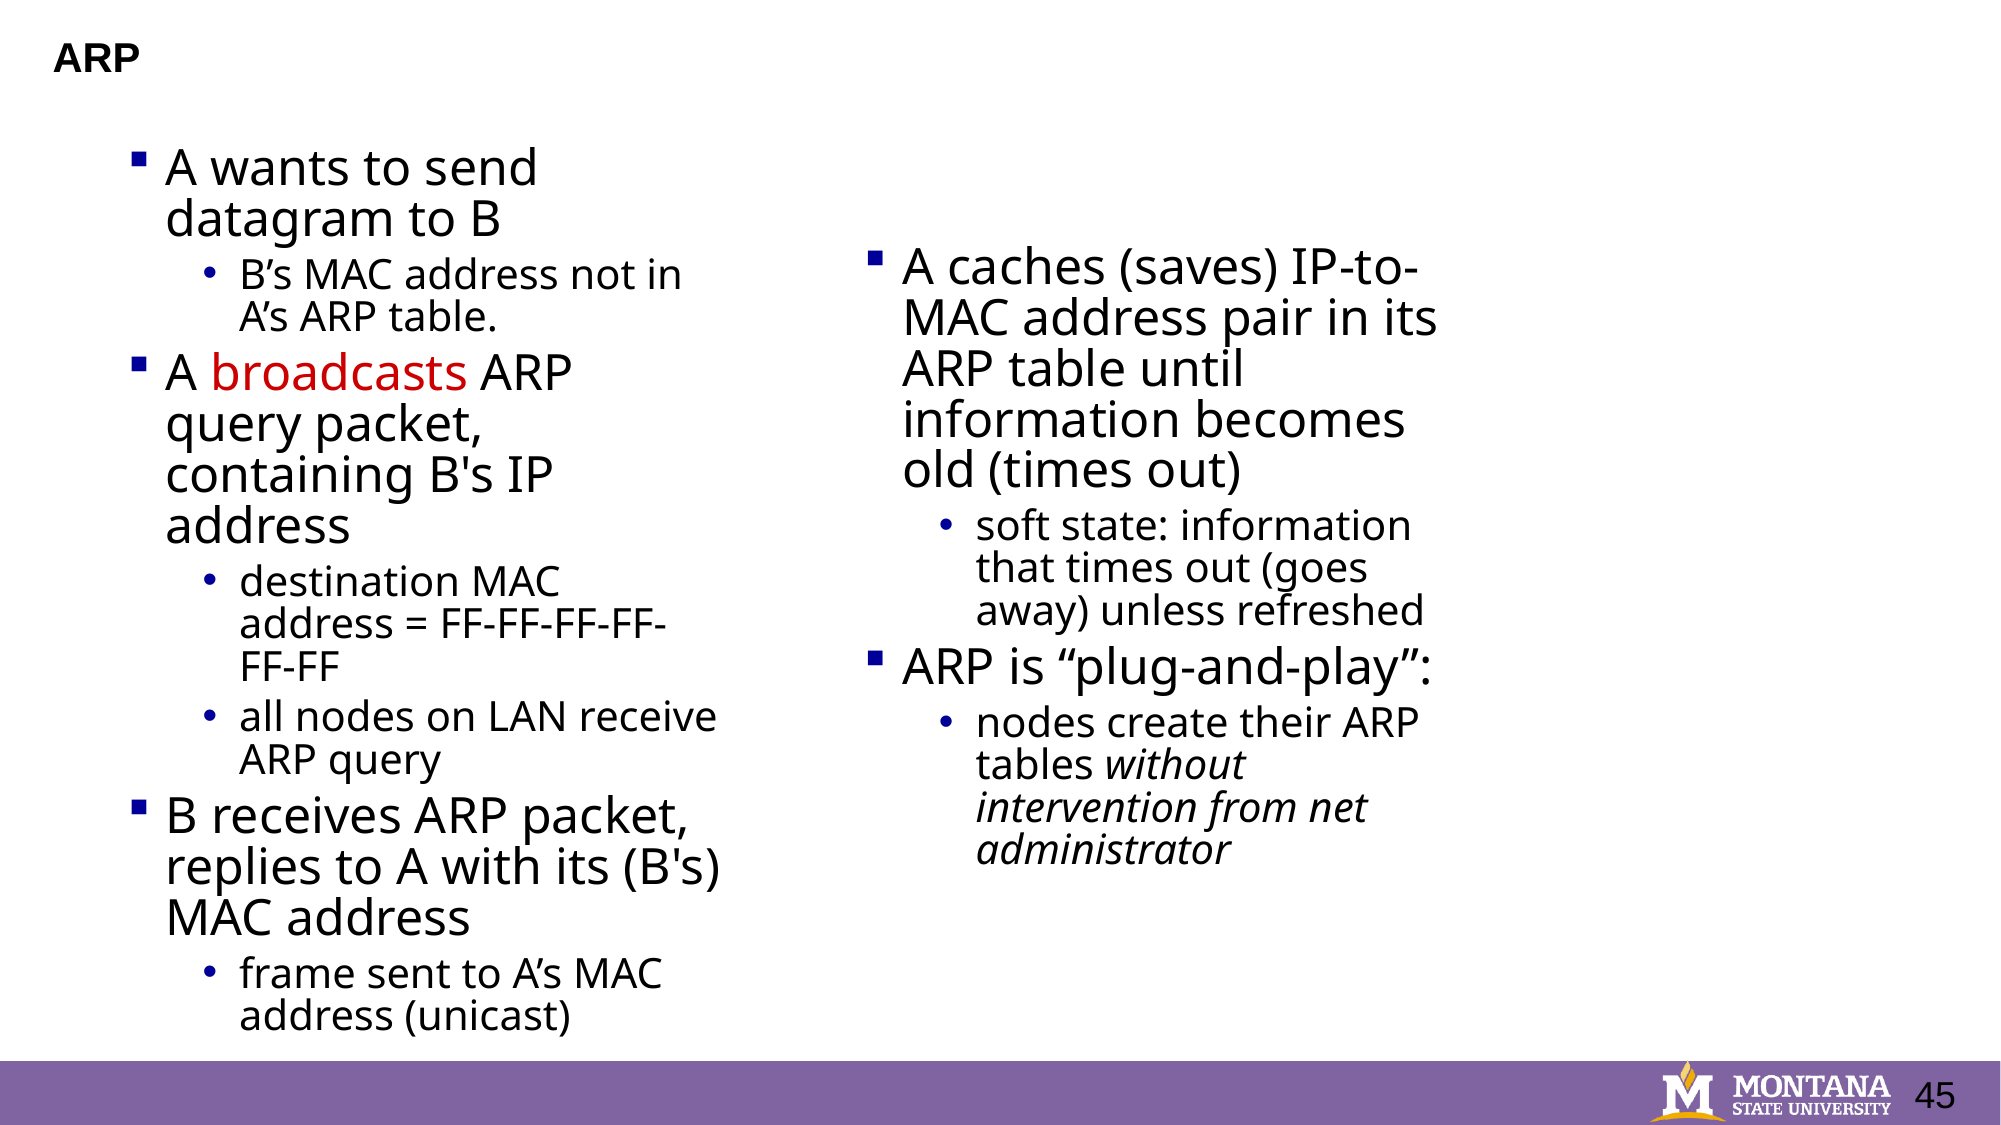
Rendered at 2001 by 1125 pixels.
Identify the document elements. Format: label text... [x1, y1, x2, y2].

title ARP [16, 16, 940, 220]
text_box A caches (saves) IP-to-MAC address pair in its ARP table until information becomes old (times out) soft state: information that times out (goes away) unless refreshed ARP is “plug-and-play”: nodes create their ARP tables without intervention from net administrator [848, 235, 1474, 999]
slide_number 45 [1887, 1072, 1994, 1125]
picture [1650, 1060, 1891, 1122]
text_box A wants to send datagram to B B’s MAC address not in A’s ARP table. A broadcasts ARP query packet, containing B's IP address destination MAC address = FF-FF-FF-FF-FF-FF all nodes on LAN receive ARP query B receives ARP packet, replies to A with its (B's) MAC address frame sent to A’s MAC address (unicast) [112, 137, 738, 900]
